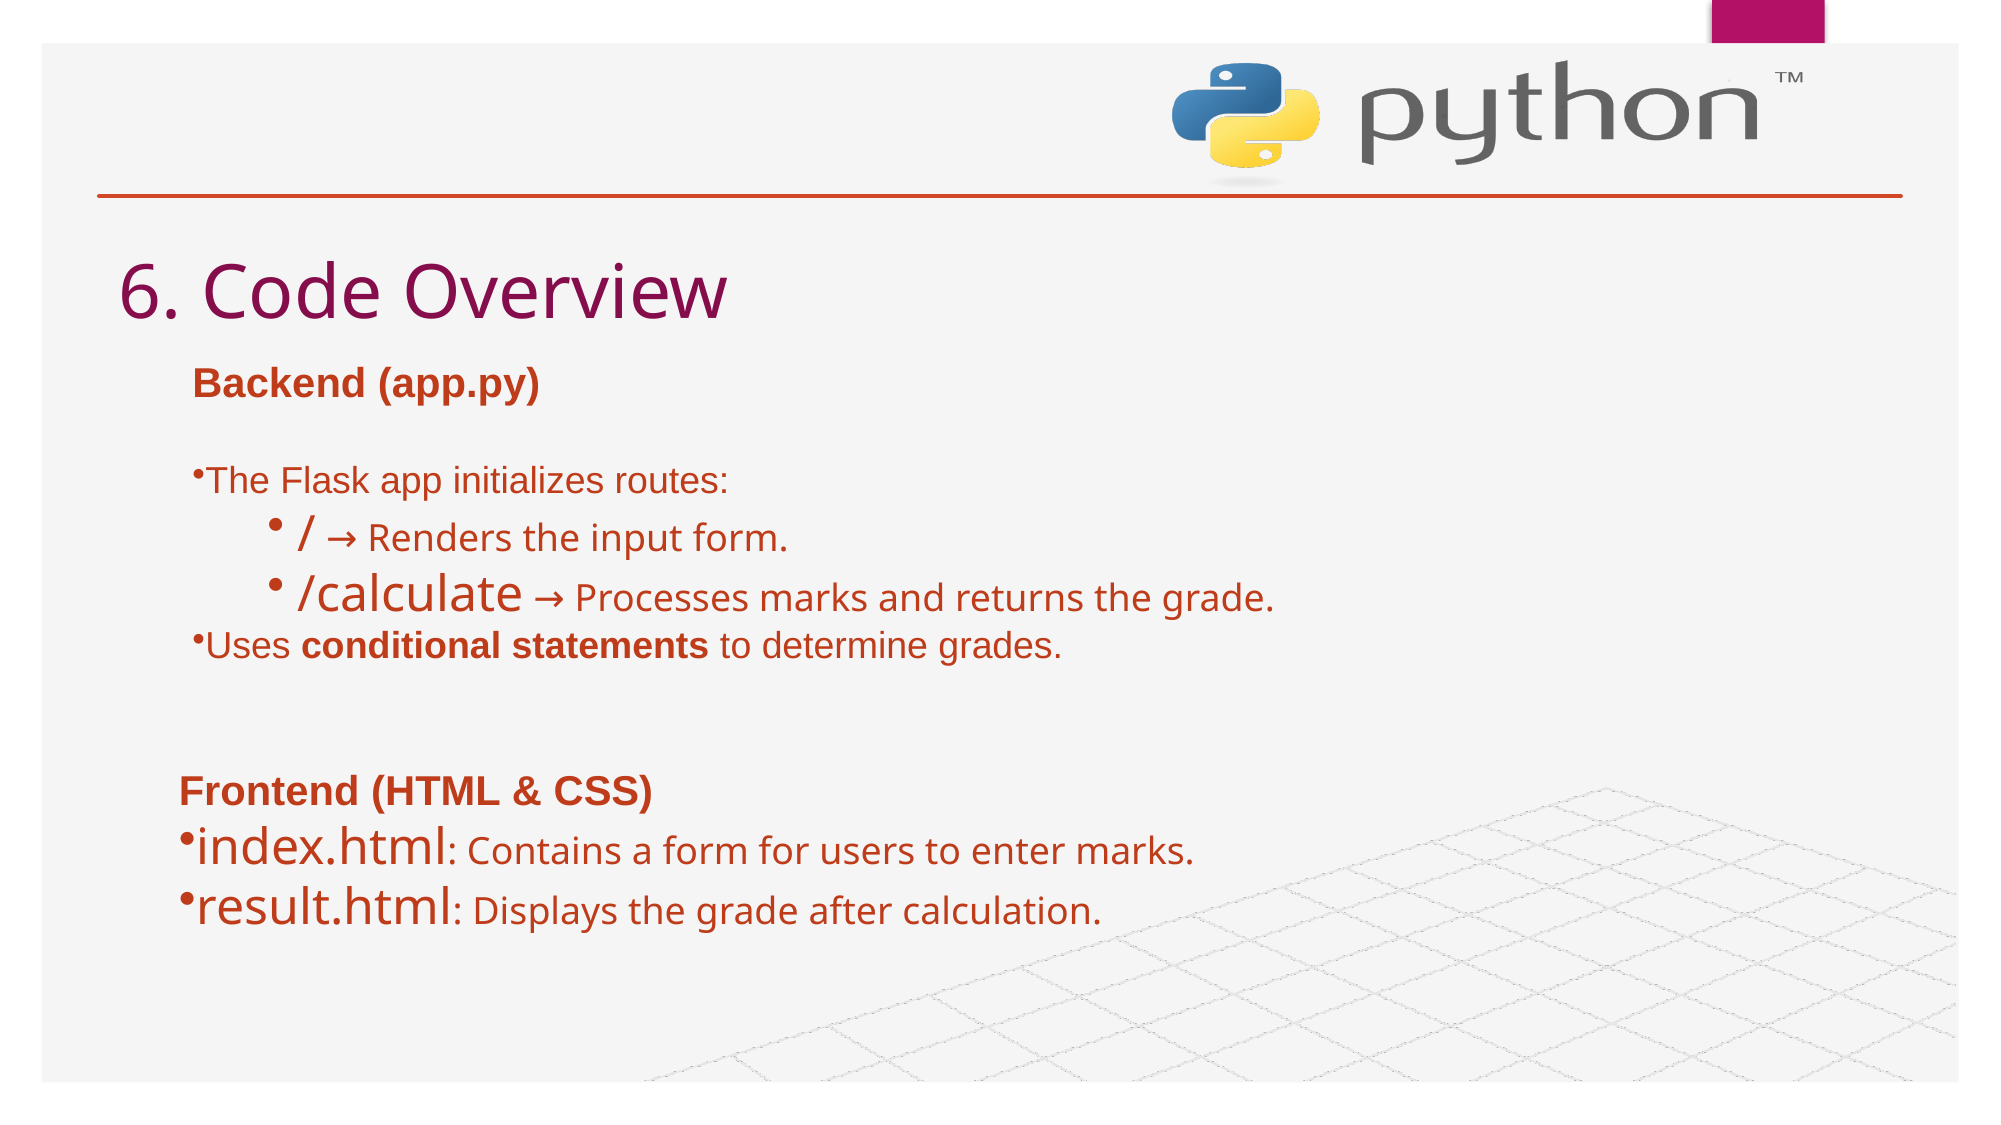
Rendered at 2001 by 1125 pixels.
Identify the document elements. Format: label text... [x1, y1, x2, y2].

text_box Backend (app.py) The Flask app initializes routes: / → Renders the input form. /calculate → Processes marks and returns the grade. Uses conditional statements to determine grades. [177, 348, 1291, 719]
picture [607, 787, 1956, 1081]
title 6. Code Overview [103, 230, 1542, 347]
picture [1106, 11, 1868, 238]
text_box Frontend (HTML & CSS) index.html: Contains a form for users to enter marks. result.html: Displays the grade after calculation. [163, 756, 1211, 987]
